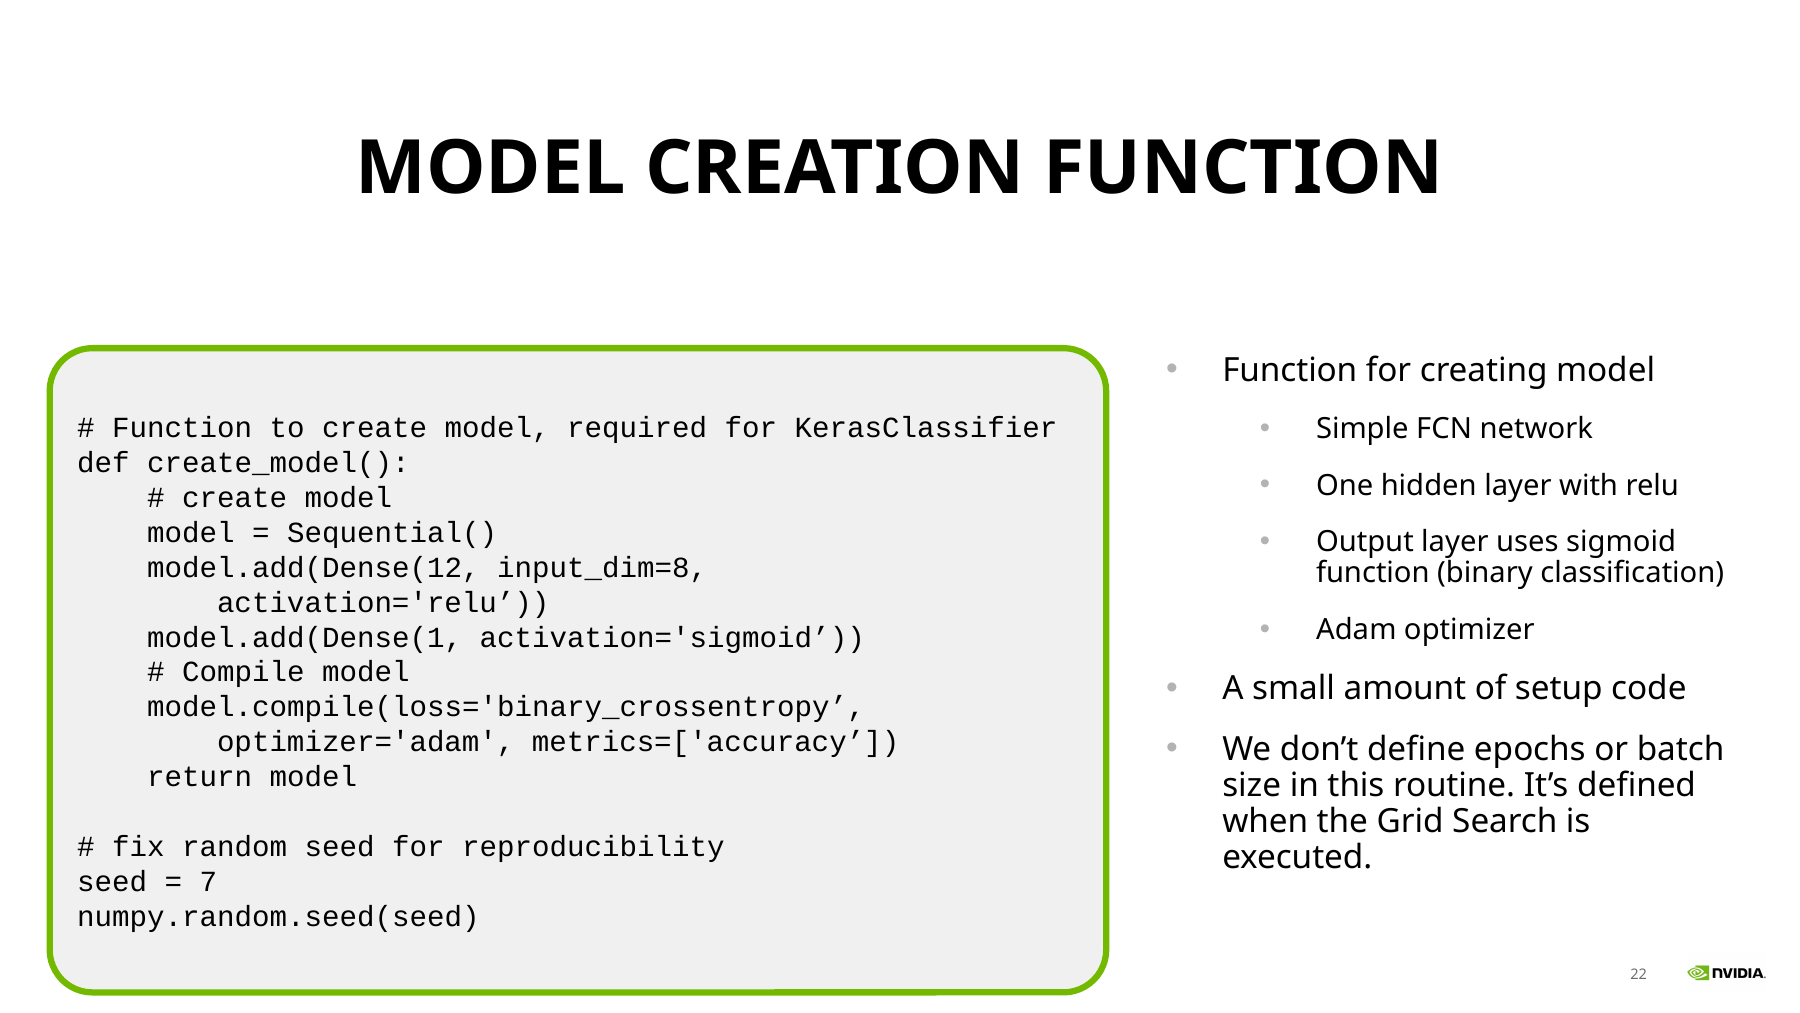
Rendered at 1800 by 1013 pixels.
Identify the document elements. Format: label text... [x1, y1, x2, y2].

picture [1687, 953, 1766, 993]
list Function for creating model Simple FCN network One hidden layer with relu Output layer uses sigmoid function (binary classification) Adam optimizer A small amount of setup code We don’t define epochs or batch size in this routine. It’s defined when the Grid Search is executed. [1150, 344, 1765, 956]
title Model Creation Function [81, 120, 1719, 219]
text_box # Function to create model, required for KerasClassifier def create_model(): # create model model = Sequential() model.add(Dense(12, input_dim=8, activation='relu’)) model.add(Dense(1, activation='sigmoid’)) # Compile model model.compile(loss='binary_crossentropy’, optimizer='adam', metrics=['accuracy’]) return model # fix random seed for reproducibility seed = 7 numpy.random.seed(seed) [48, 347, 1107, 994]
